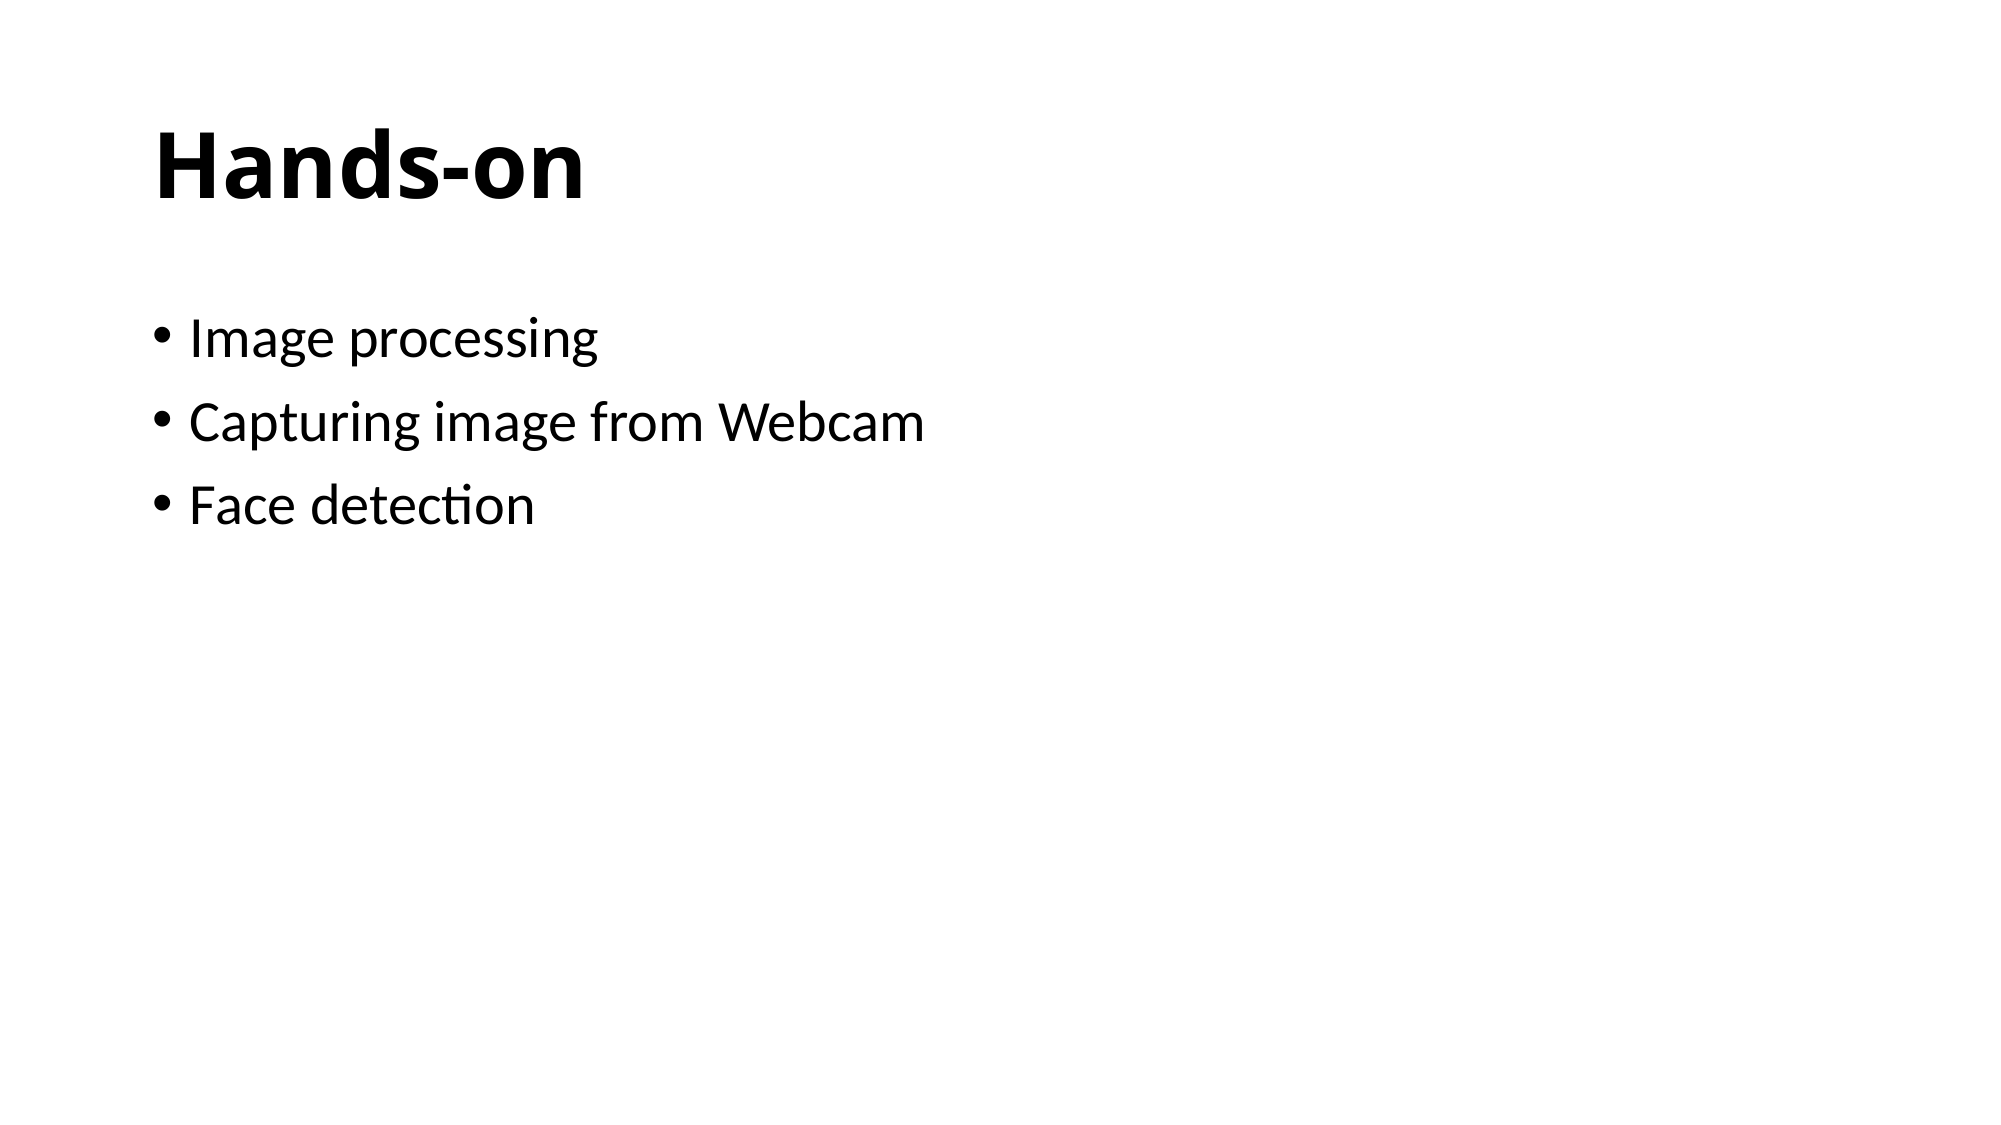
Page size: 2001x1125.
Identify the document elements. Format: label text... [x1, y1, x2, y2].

list Image processing Capturing image from Webcam Face detection [137, 299, 1863, 1014]
title Hands-on [137, 59, 1863, 278]
